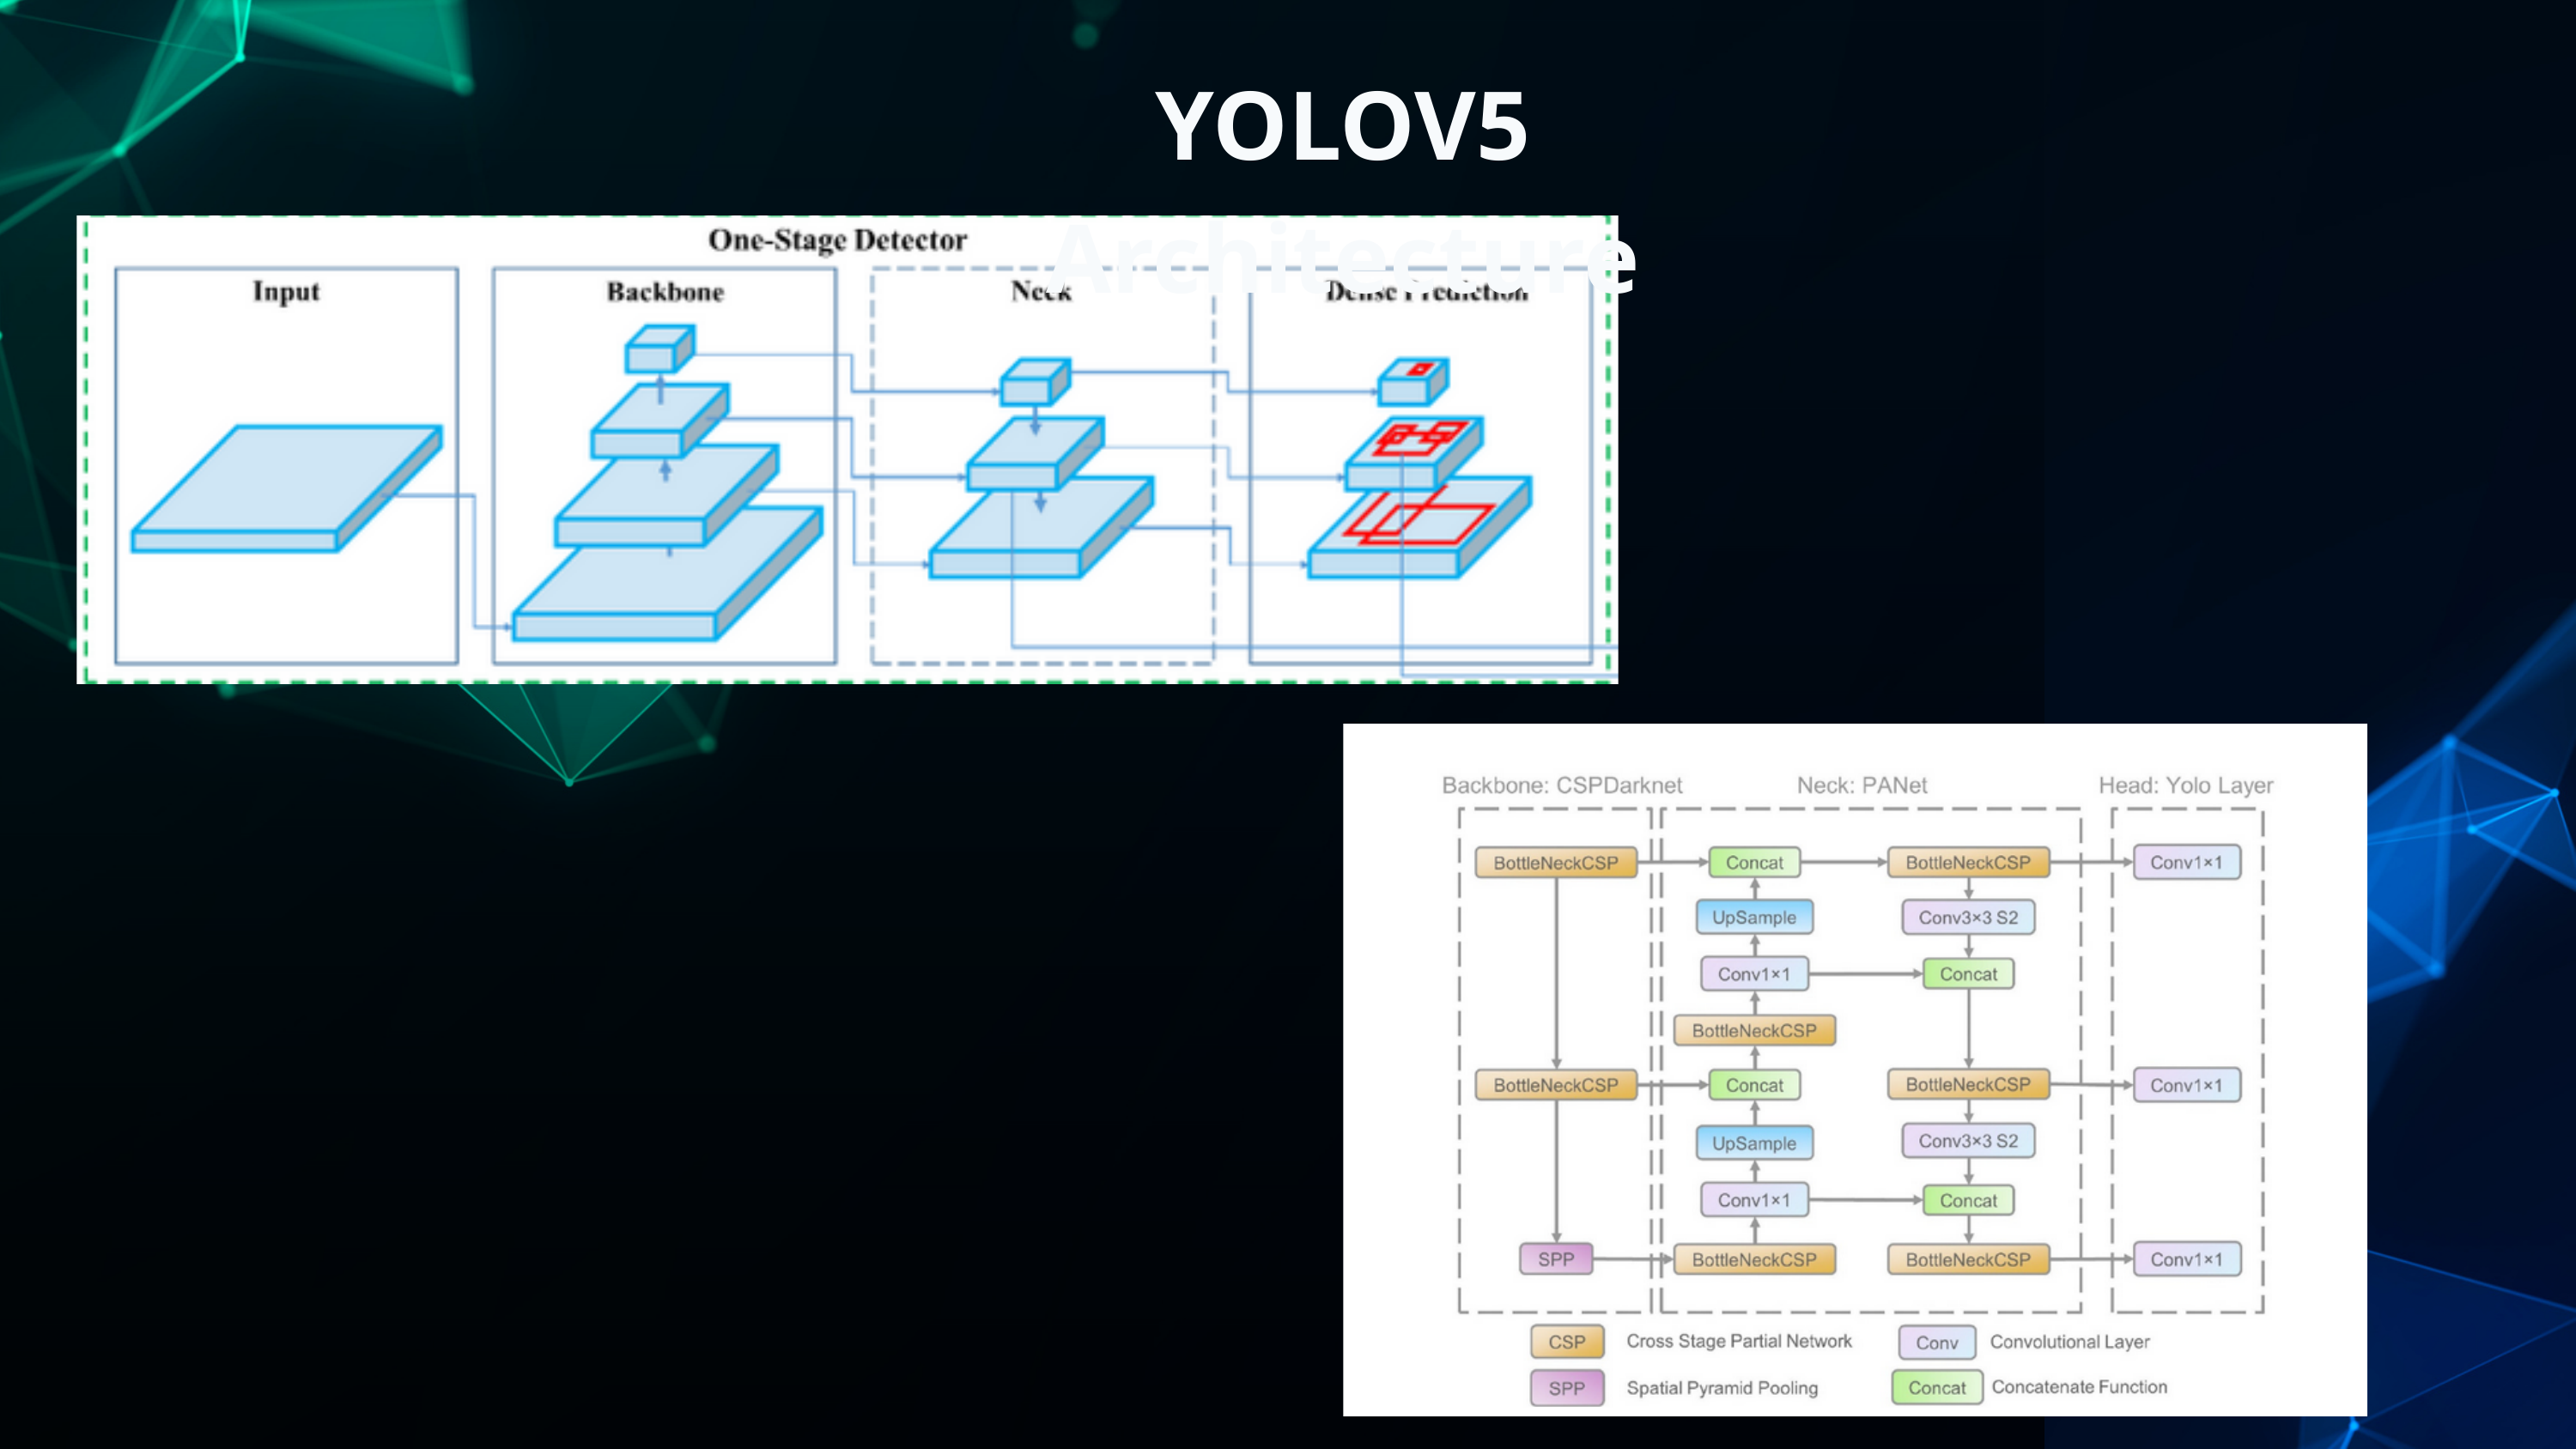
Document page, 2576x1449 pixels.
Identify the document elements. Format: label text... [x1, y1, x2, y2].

text_box [1343, 724, 2367, 1416]
text_box YOLOV5 Architecture [848, 46, 1839, 312]
text_box [2044, 0, 2576, 1449]
text_box [0, 0, 2044, 1449]
text_box [76, 215, 1619, 684]
